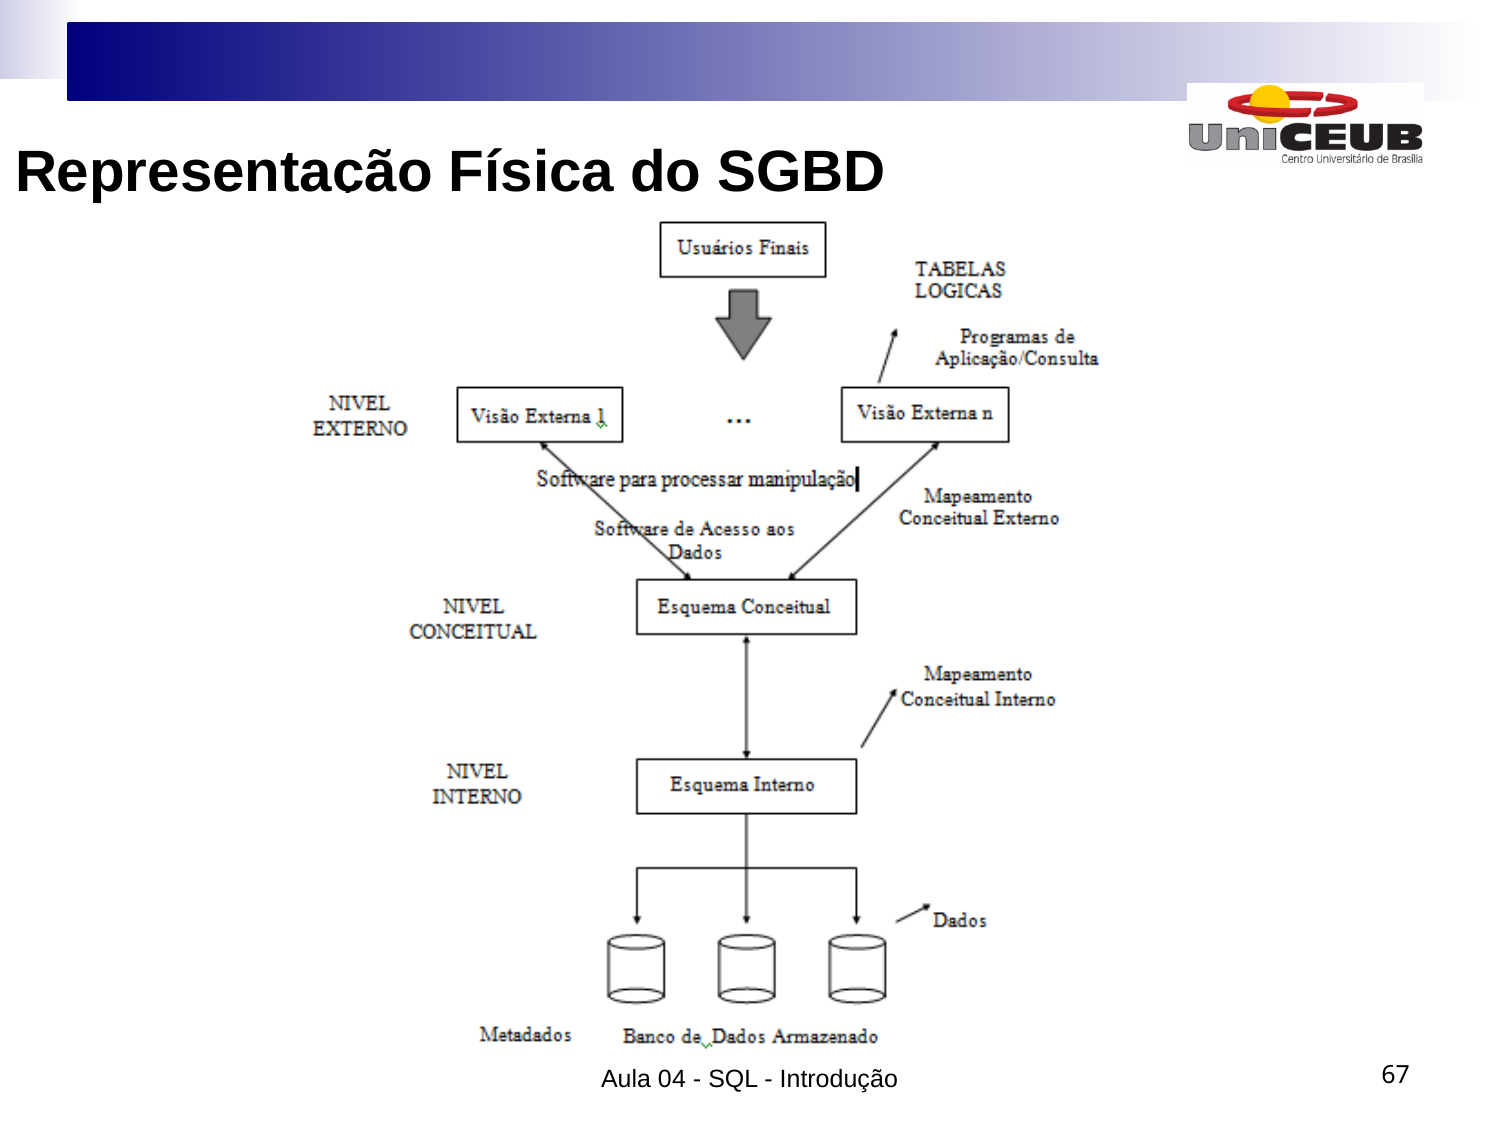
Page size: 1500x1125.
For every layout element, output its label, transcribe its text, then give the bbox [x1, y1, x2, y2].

title Representação Física do SGBD [0, 137, 1500, 199]
text_box 67 [1121, 1024, 1425, 1100]
picture [1186, 83, 1424, 165]
picture [300, 193, 1117, 1125]
